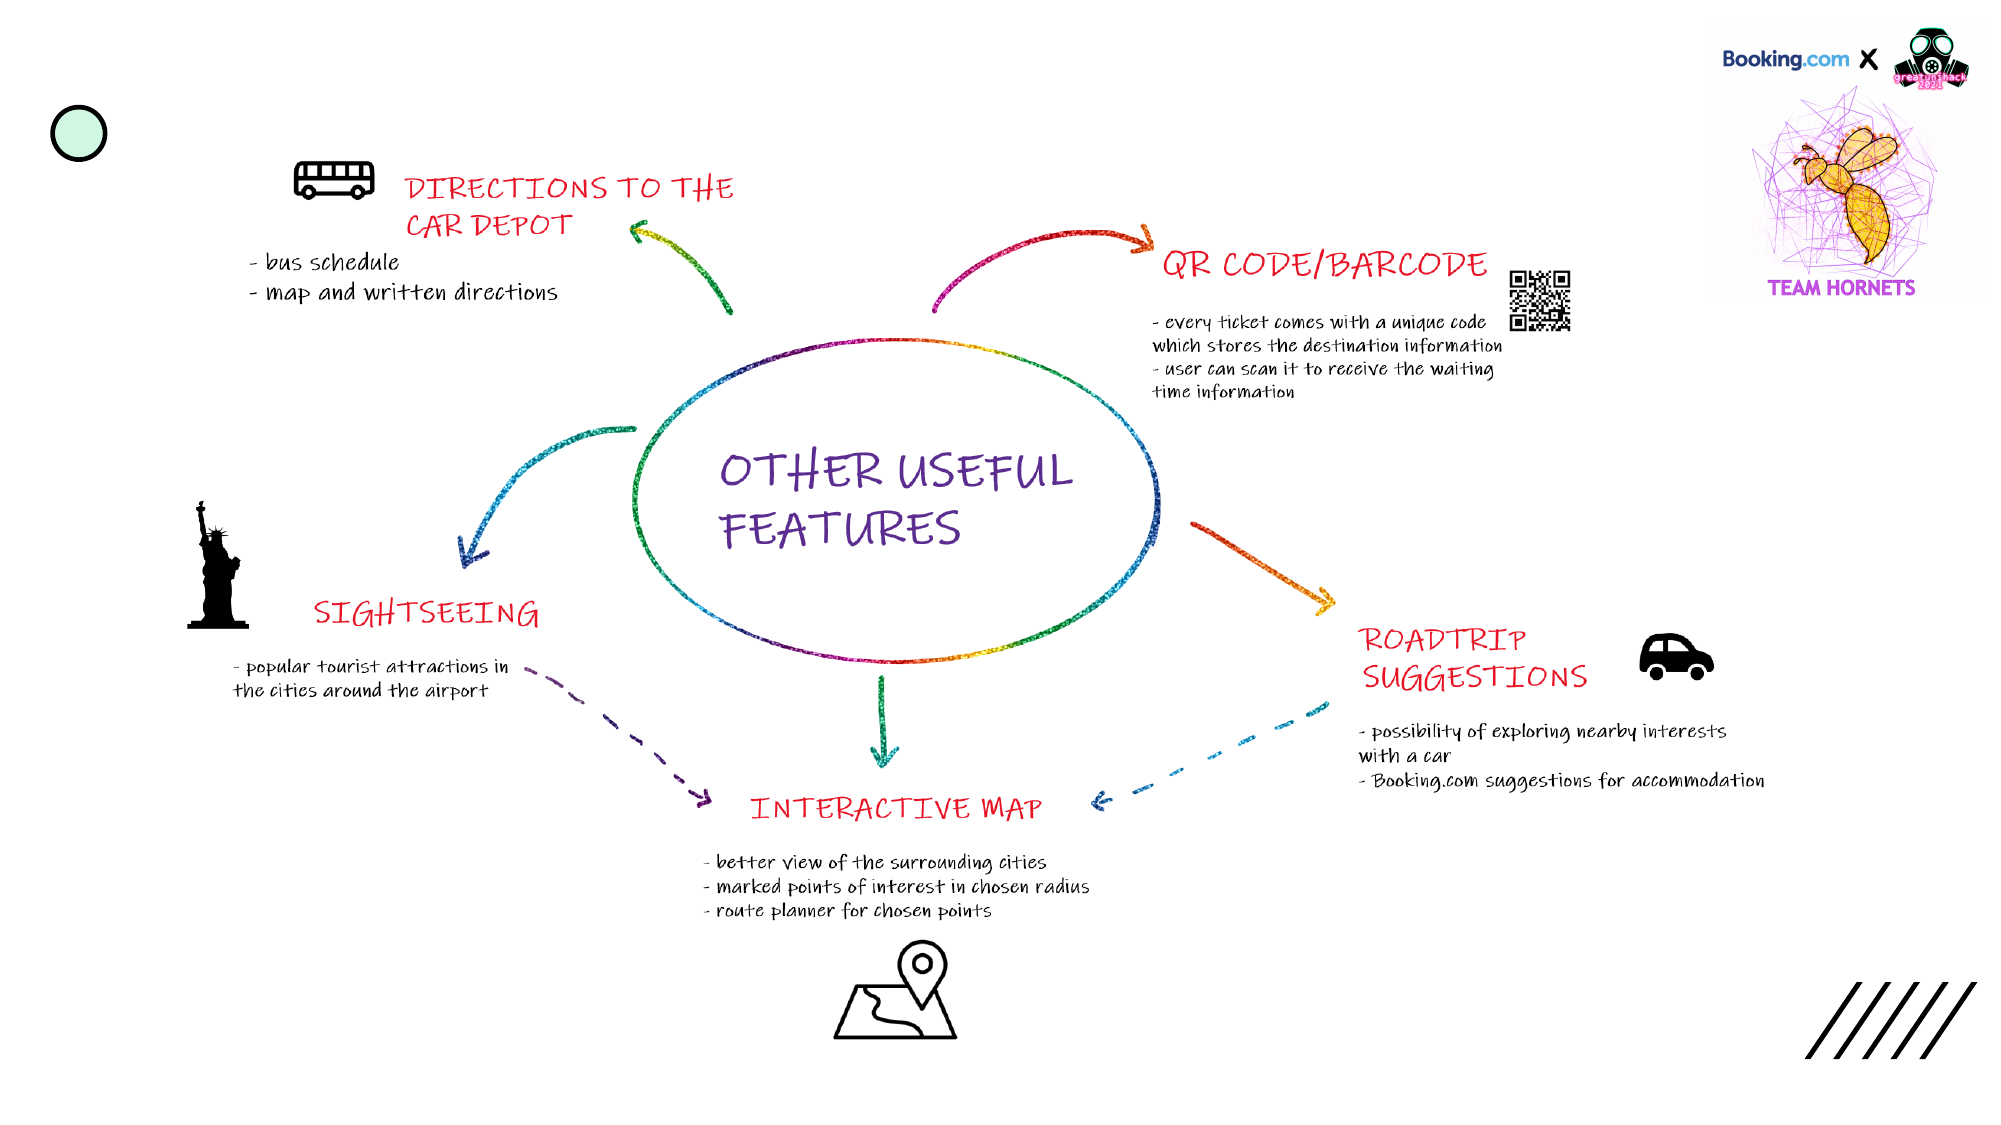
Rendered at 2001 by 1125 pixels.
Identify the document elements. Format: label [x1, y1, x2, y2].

list [137, 81, 1805, 1066]
picture [1709, 22, 1987, 300]
